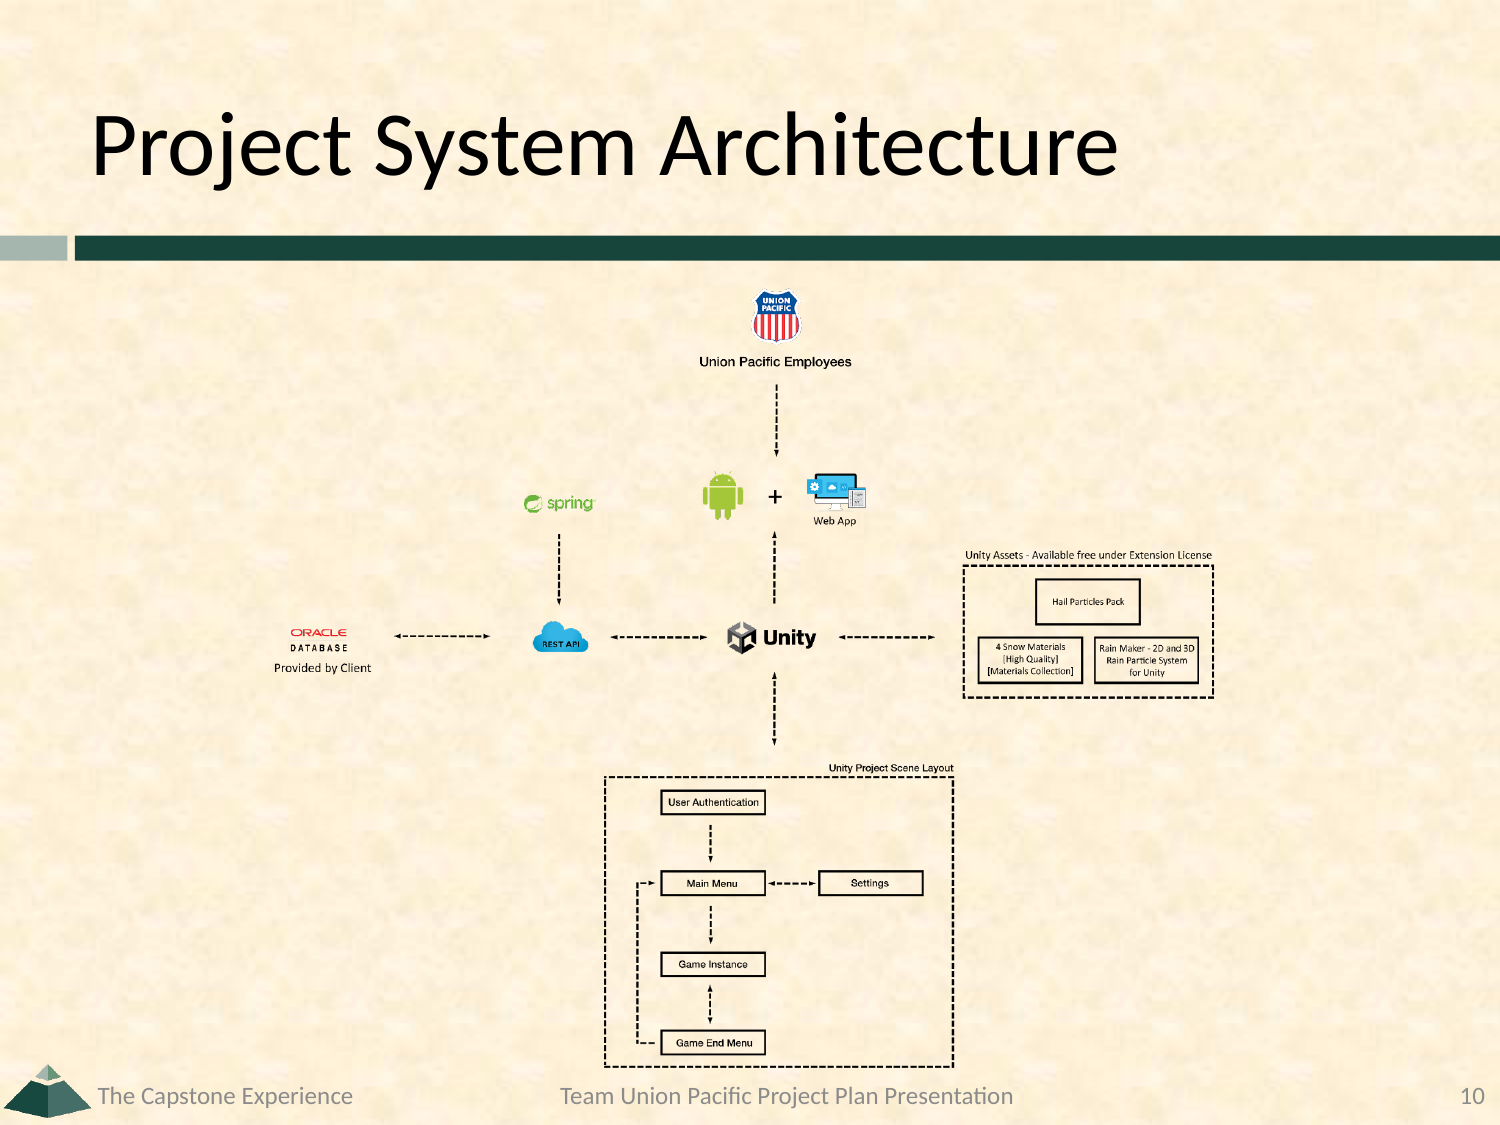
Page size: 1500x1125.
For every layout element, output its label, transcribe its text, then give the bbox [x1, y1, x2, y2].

title Project System Architecture [75, 45, 1425, 233]
footer Team Union Pacific Project Plan Presentation [425, 1089, 1149, 1125]
slide_number 10 [1149, 1065, 1500, 1125]
slide_number The Capstone Experience [75, 1065, 425, 1125]
picture [0, 0, 1500, 1125]
